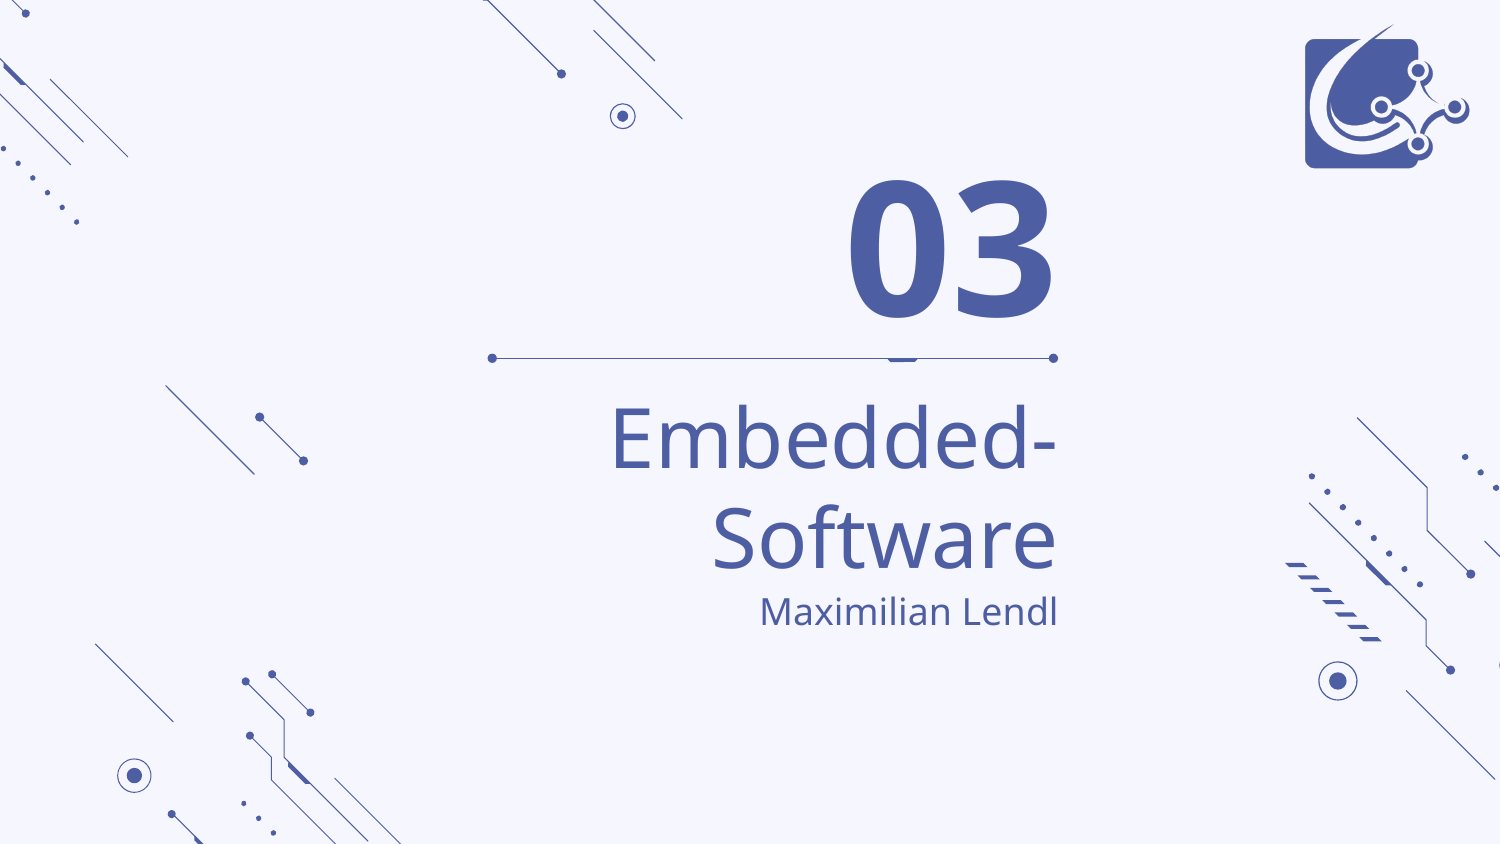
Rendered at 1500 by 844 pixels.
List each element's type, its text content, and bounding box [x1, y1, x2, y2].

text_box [164, 384, 309, 476]
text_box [1284, 417, 1500, 781]
title Embedded-Software [390, 385, 1074, 587]
picture [1288, 6, 1489, 182]
text_box Maximilian Lendl [426, 588, 1074, 706]
title 03 [426, 129, 1074, 322]
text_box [487, 342, 1059, 375]
